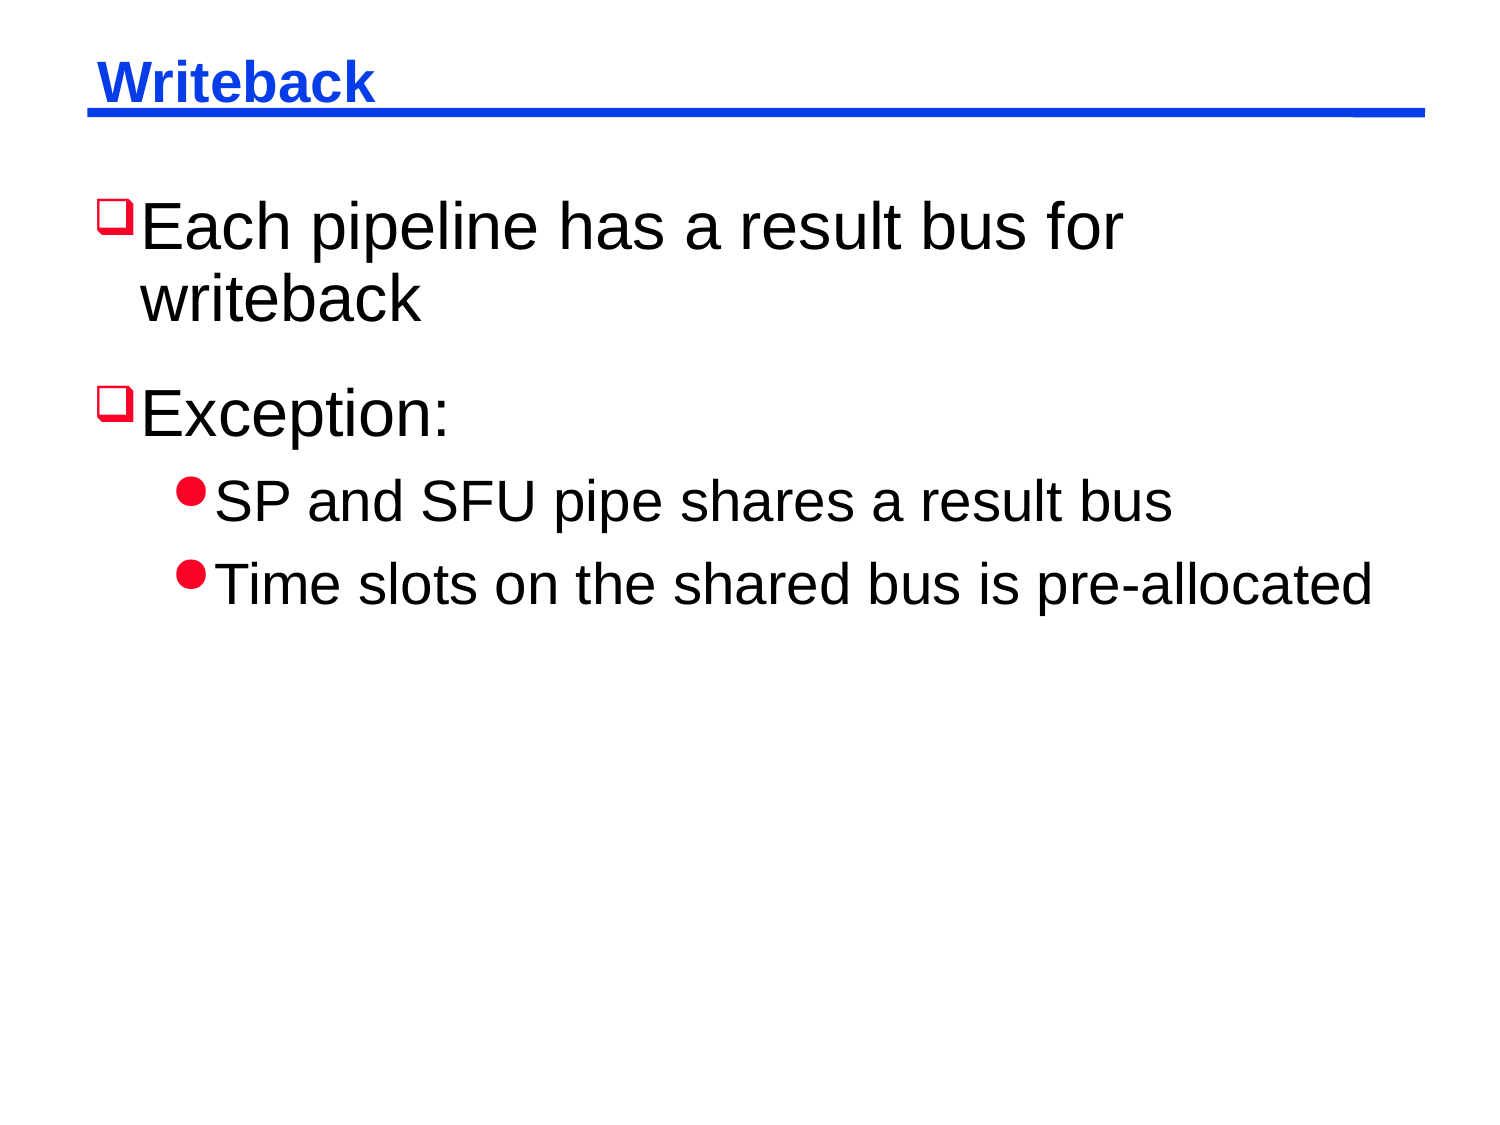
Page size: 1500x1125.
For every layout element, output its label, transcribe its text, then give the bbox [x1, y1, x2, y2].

title Writeback [86, 49, 1426, 120]
list Each pipeline has a result bus for writeback Exception: SP and SFU pipe shares a result bus Time slots on the shared bus is pre-allocated [82, 186, 1421, 644]
